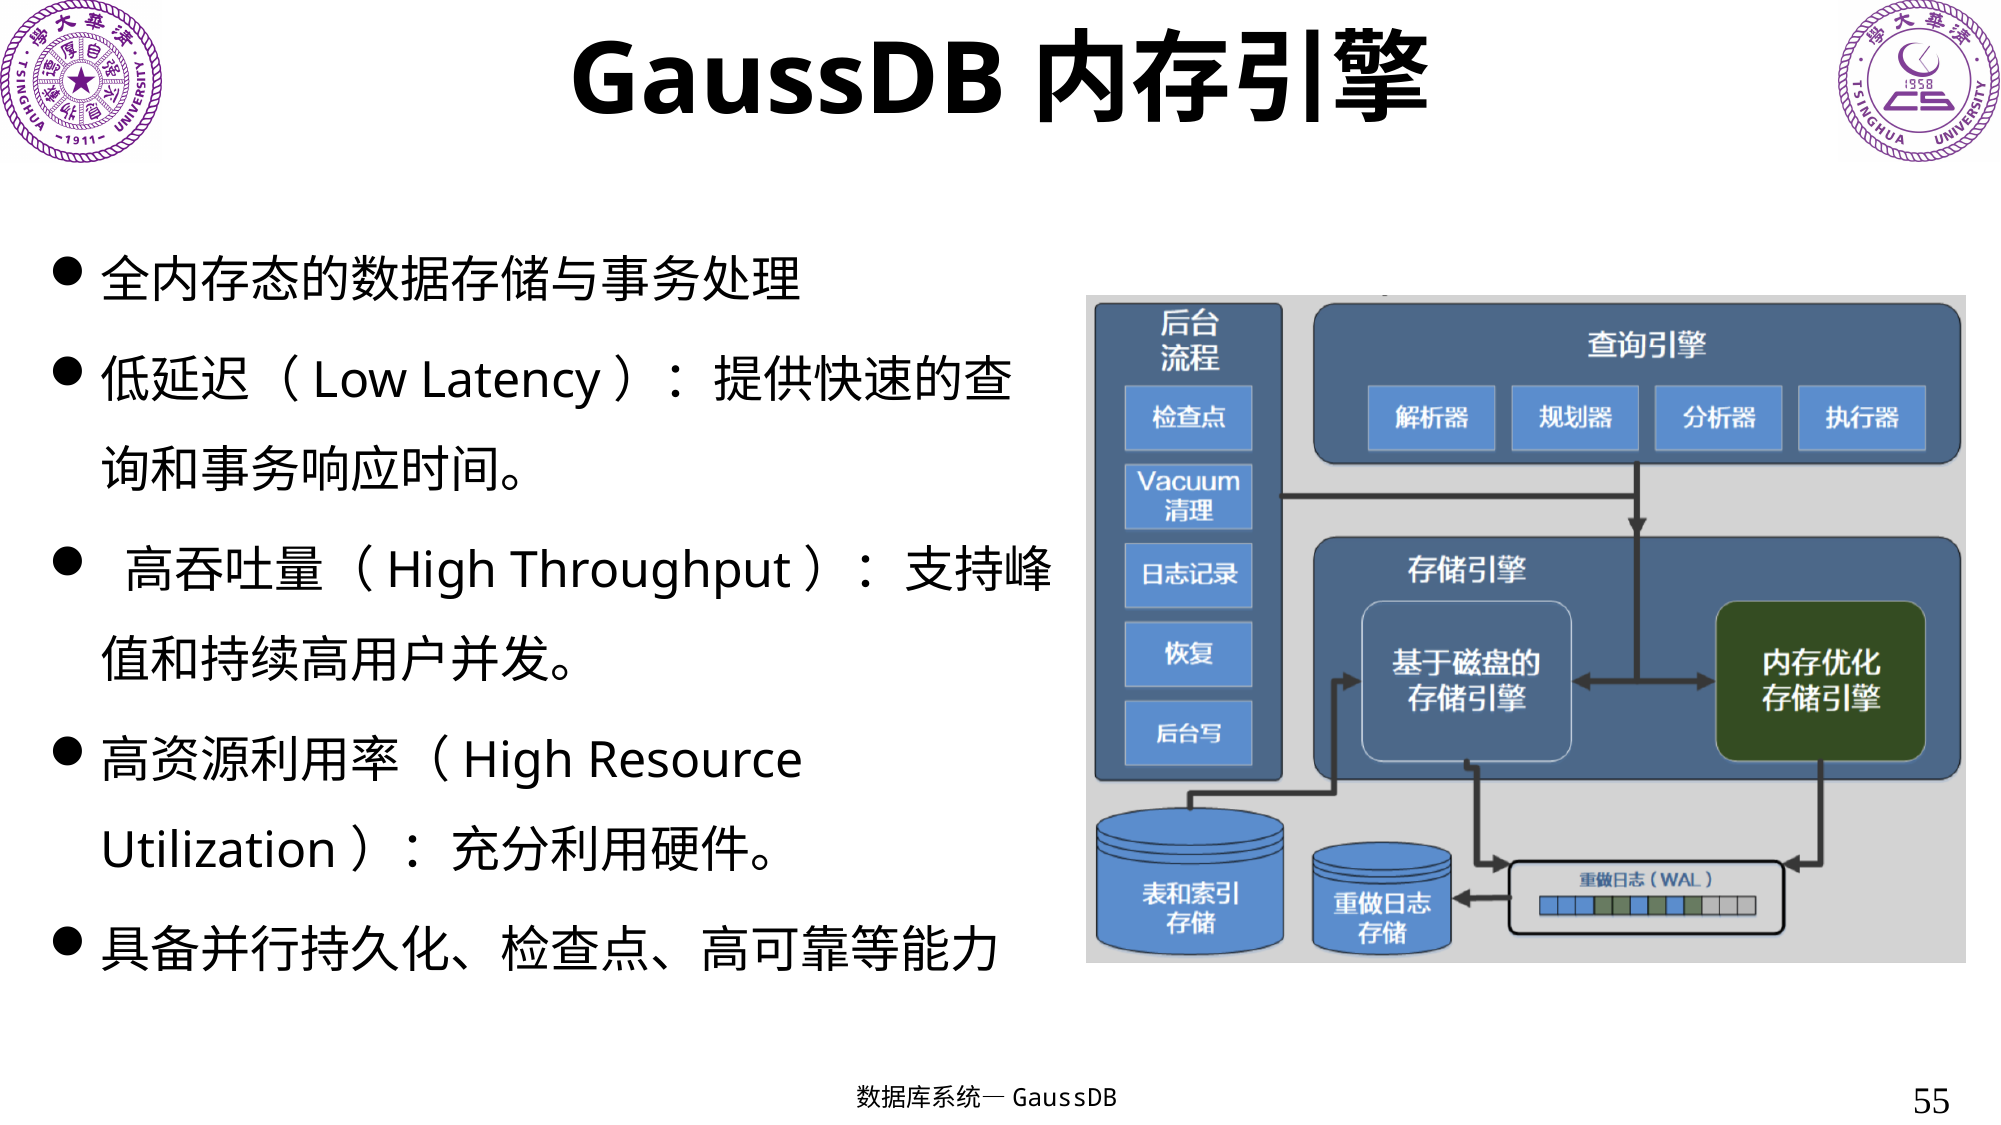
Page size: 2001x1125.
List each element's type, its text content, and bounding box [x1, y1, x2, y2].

picture [1838, 0, 2000, 162]
picture [0, 0, 162, 163]
title GaussDB内存引擎 [172, 17, 1828, 130]
footer 数据库系统—GaussDB [670, 1073, 1304, 1125]
text_box 全内存态的数据存储与事务处理 低延迟（Low Latency）：提供快速的查询和事务响应时间。 高吞吐量（High Throughput）：支持峰值和持续高用户并发。 高资源利用率（High Resource Utilization）：充分利用硬件。 具备并行持久化、检查点、高可靠等能力 [33, 210, 1077, 1048]
slide_number 55 [1898, 1069, 2000, 1125]
picture [1086, 295, 1967, 963]
